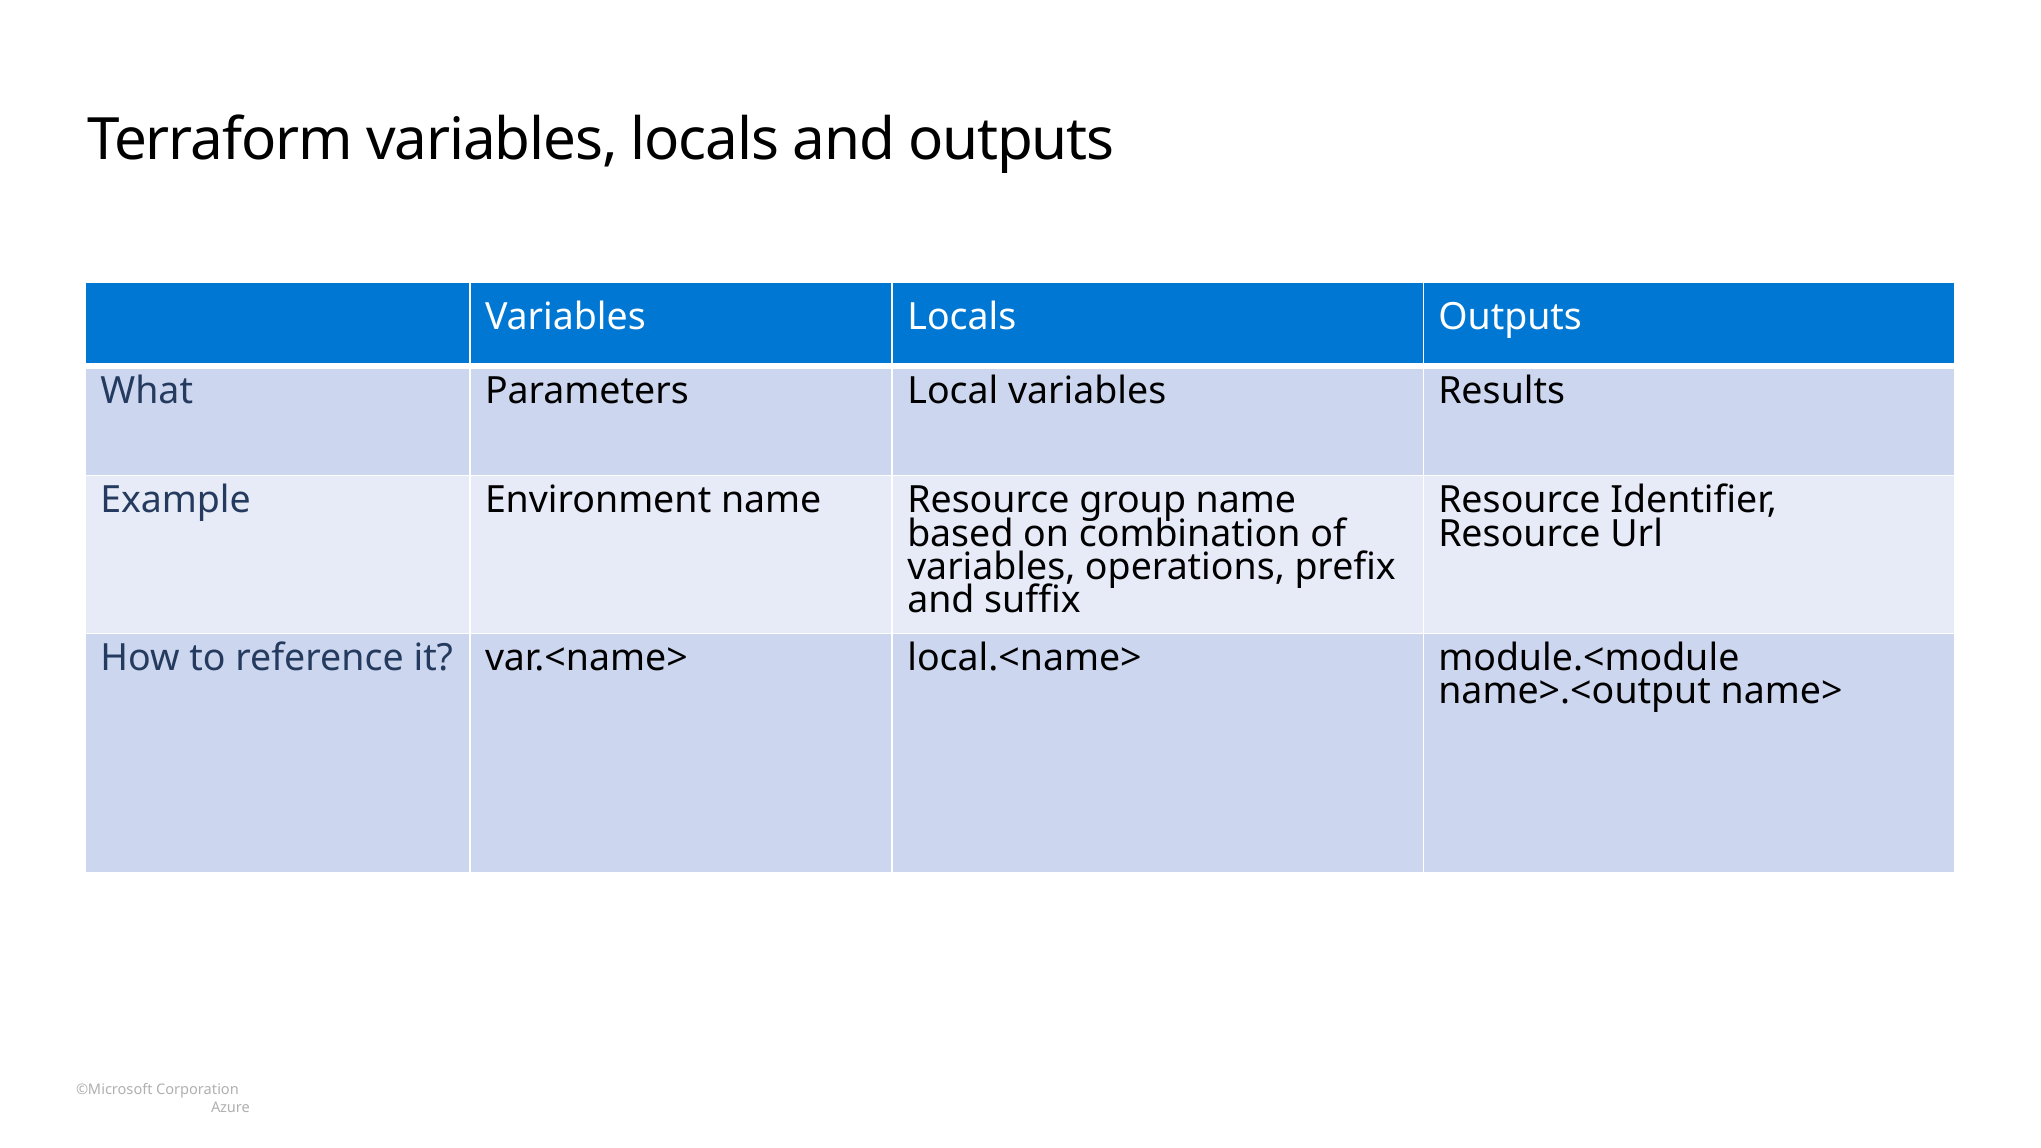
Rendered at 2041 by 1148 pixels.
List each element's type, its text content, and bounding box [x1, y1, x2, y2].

table_cell Local variables [893, 369, 1423, 475]
table_header Locals [893, 283, 1423, 363]
table_cell Resource Identifier, Resource Url [1424, 476, 1954, 633]
table_cell Example [86, 476, 469, 633]
table_cell Resource group name based on combination of variables, operations, prefix and suffix [893, 476, 1423, 633]
table_header Outputs [1424, 283, 1954, 363]
table_header [86, 283, 469, 363]
table_cell var.<name> [471, 634, 891, 872]
table_cell Parameters [471, 369, 891, 475]
table_header Variables [471, 283, 891, 363]
table_cell What [86, 369, 469, 475]
table_cell Environment name [471, 476, 891, 633]
table_cell Results [1424, 369, 1954, 475]
table_cell local.<name> [893, 634, 1423, 872]
table_cell module.<module name>.<output name> [1424, 634, 1954, 872]
table_cell How to reference it? [86, 634, 469, 872]
title Terraform variables, locals and outputs [87, 105, 1979, 173]
